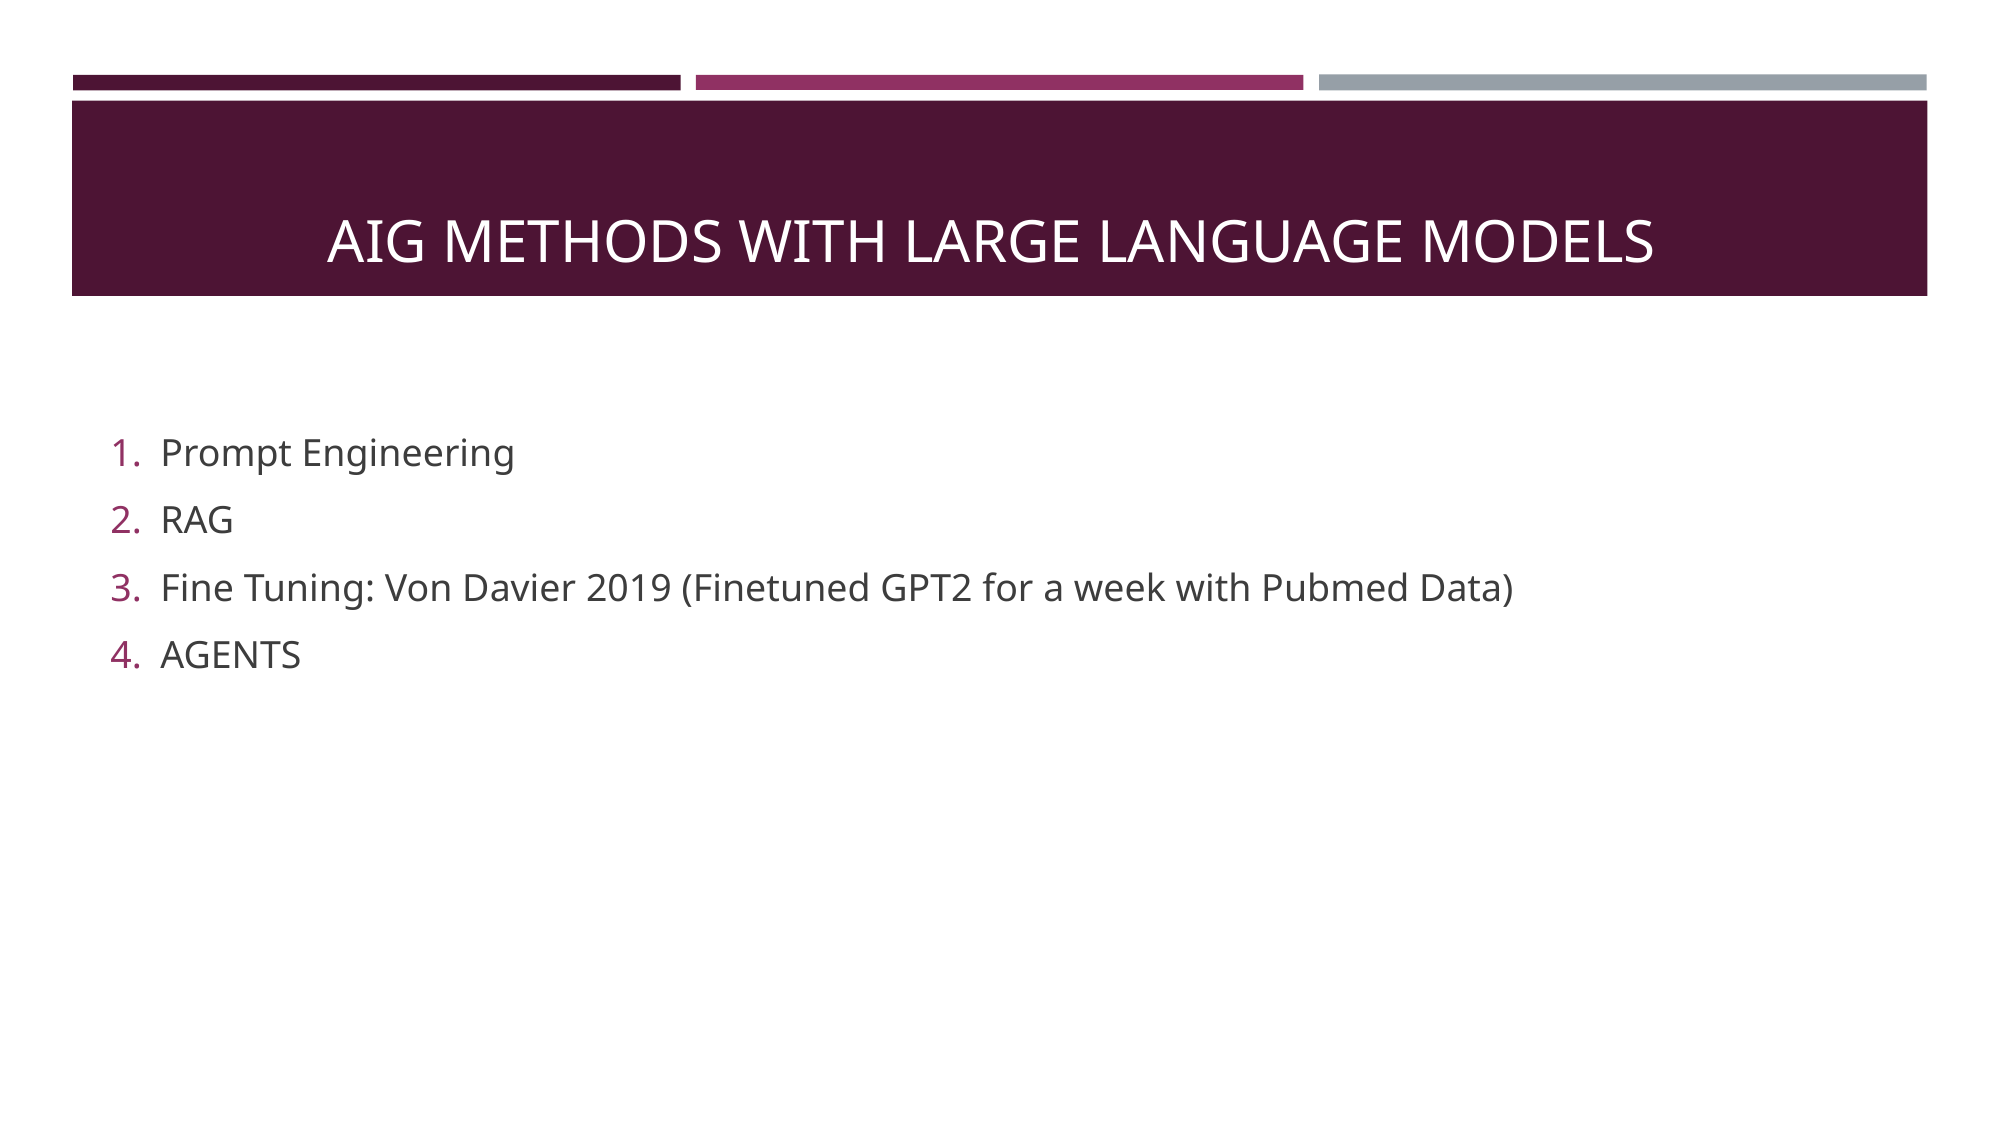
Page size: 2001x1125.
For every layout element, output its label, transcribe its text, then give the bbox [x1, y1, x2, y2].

title AIG METHODS WITH LARGE LANGUAGE MODELS [95, 115, 1905, 282]
list Prompt Engineering RAG Fine Tuning: Von Davier 2019 (Finetuned GPT2 for a week with Pubmed Data) AGENTS [95, 350, 1905, 755]
